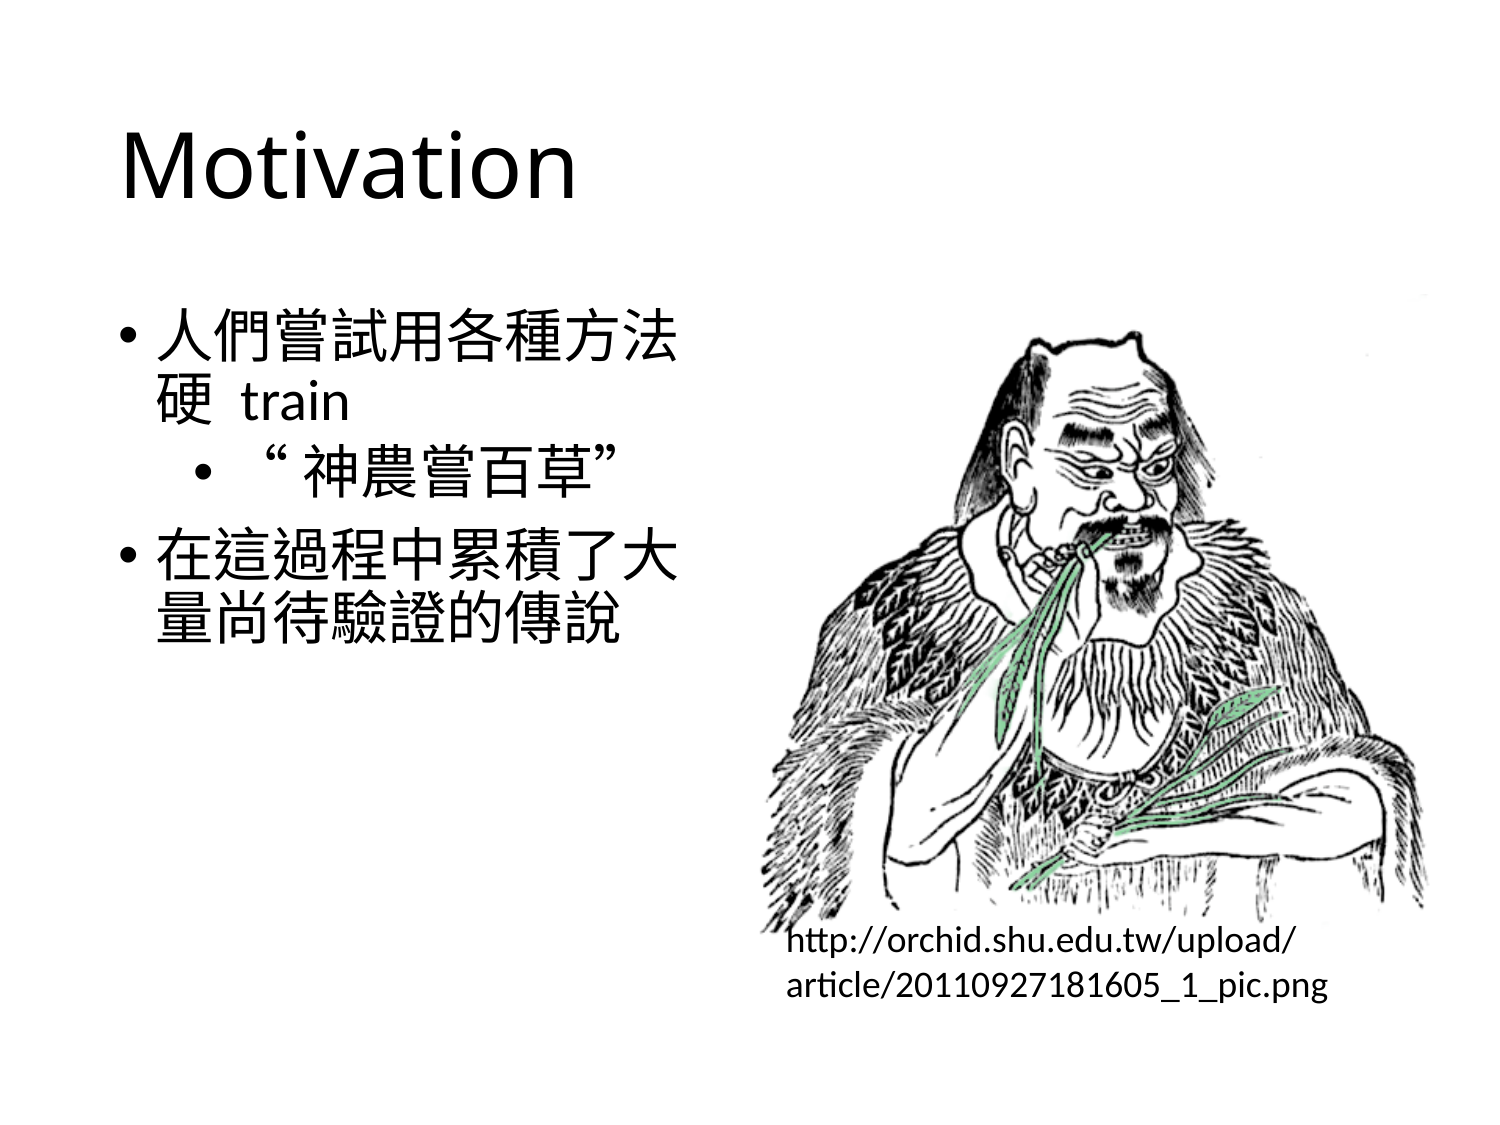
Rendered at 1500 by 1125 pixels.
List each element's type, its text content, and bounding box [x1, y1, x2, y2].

picture [740, 294, 1458, 961]
text_box http://orchid.shu.edu.tw/upload/article/20110927181605_1_pic.png [771, 961, 1428, 1012]
list 人們嘗試用各種方法硬 train “神農嘗百草” 在這過程中累積了大量尚待驗證的傳說 [103, 299, 741, 1014]
title Motivation [103, 59, 1397, 278]
